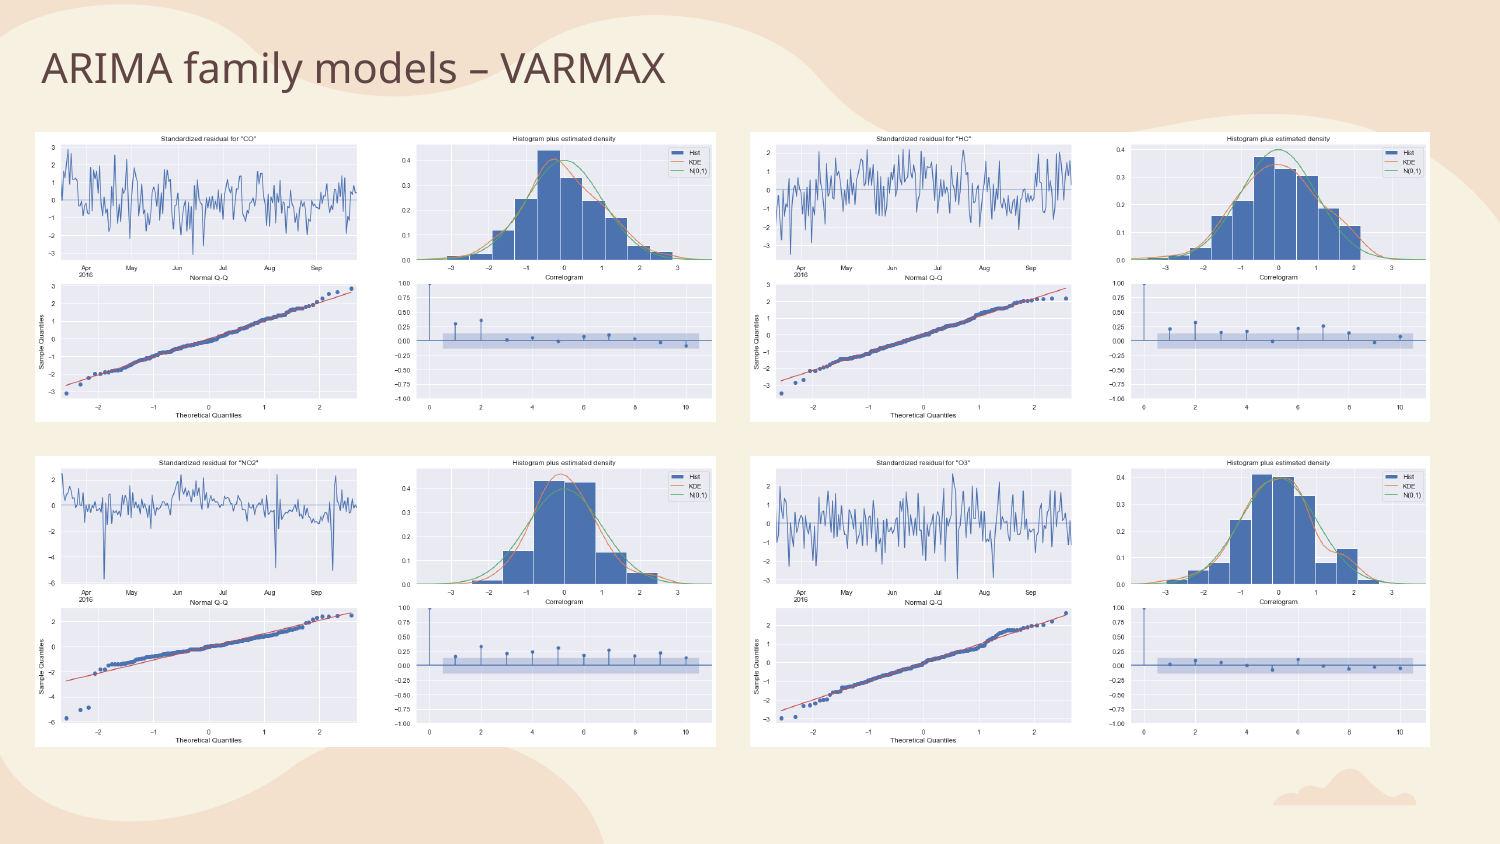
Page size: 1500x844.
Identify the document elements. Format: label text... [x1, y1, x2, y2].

title ARIMA family models – VARMAX [26, 26, 716, 98]
picture [749, 456, 1431, 747]
picture [749, 132, 1431, 423]
picture [35, 132, 717, 423]
picture [35, 456, 717, 747]
